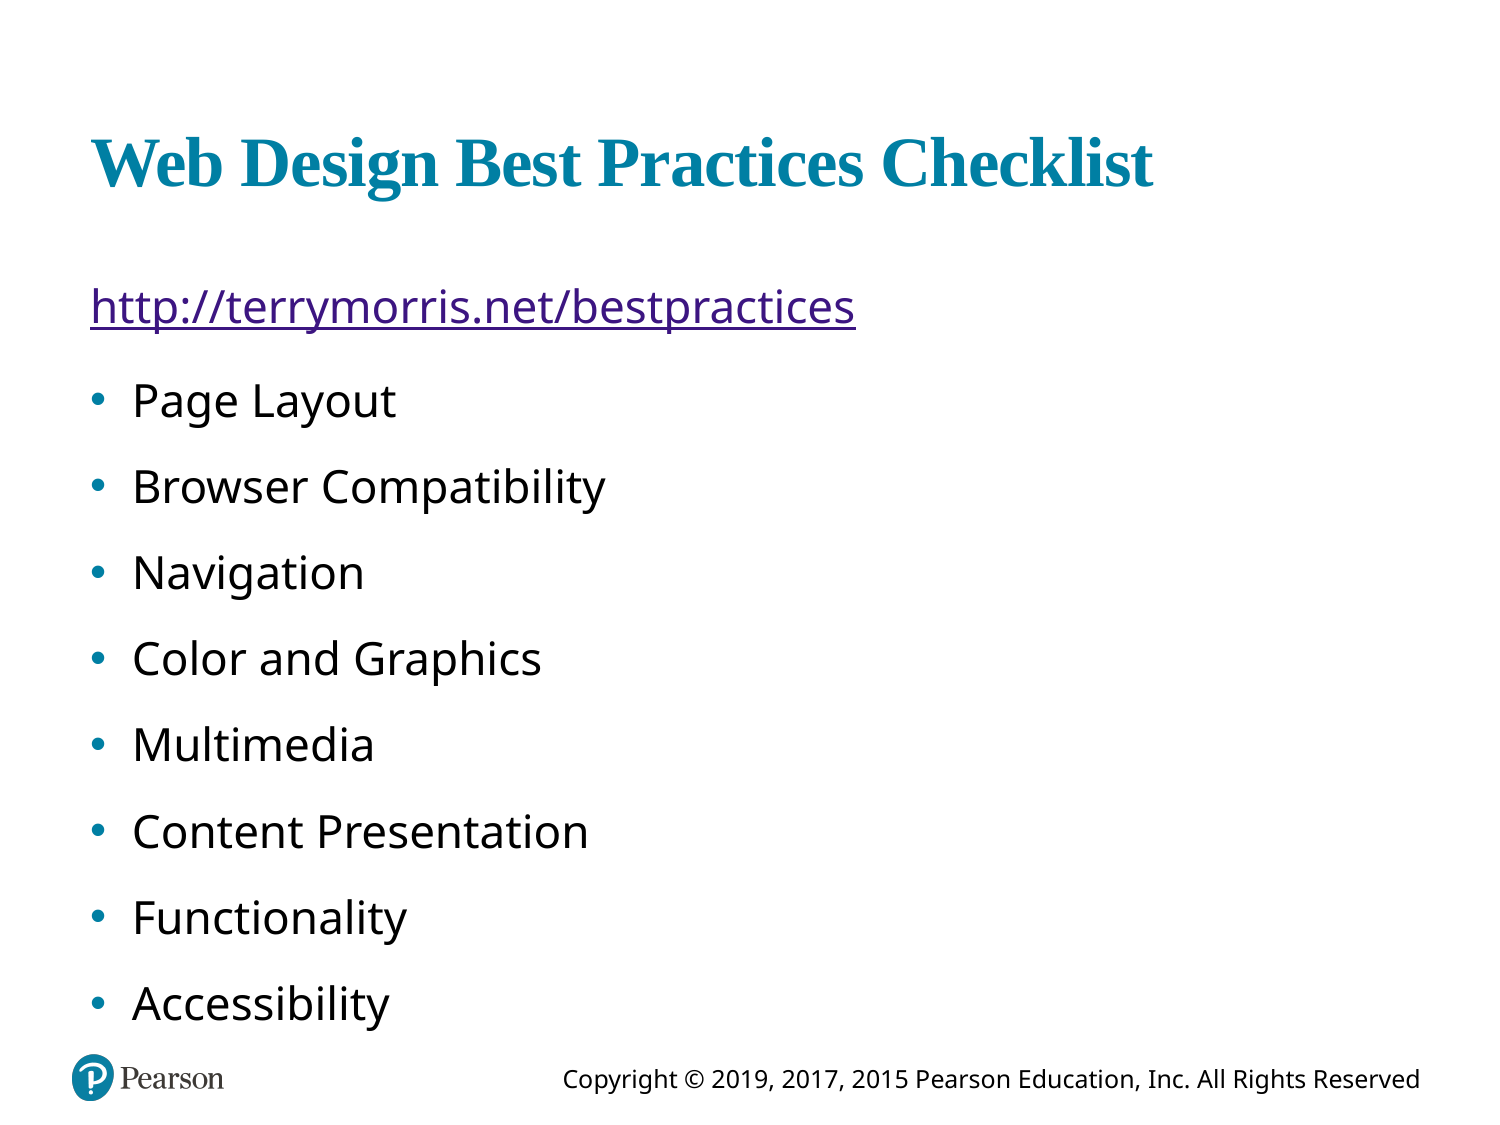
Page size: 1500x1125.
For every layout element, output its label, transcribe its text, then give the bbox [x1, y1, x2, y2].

picture [72, 1054, 88, 1070]
picture [80, 1063, 106, 1088]
picture [98, 1054, 224, 1101]
list http://terrymorris.net/bestpractices Page Layout Browser Compatibility Navigation Color and Graphics Multimedia Content Presentation Functionality Accessibility [75, 262, 1425, 1046]
title Web Design Best Practices Checklist [75, 0, 1425, 216]
picture [72, 1087, 83, 1101]
